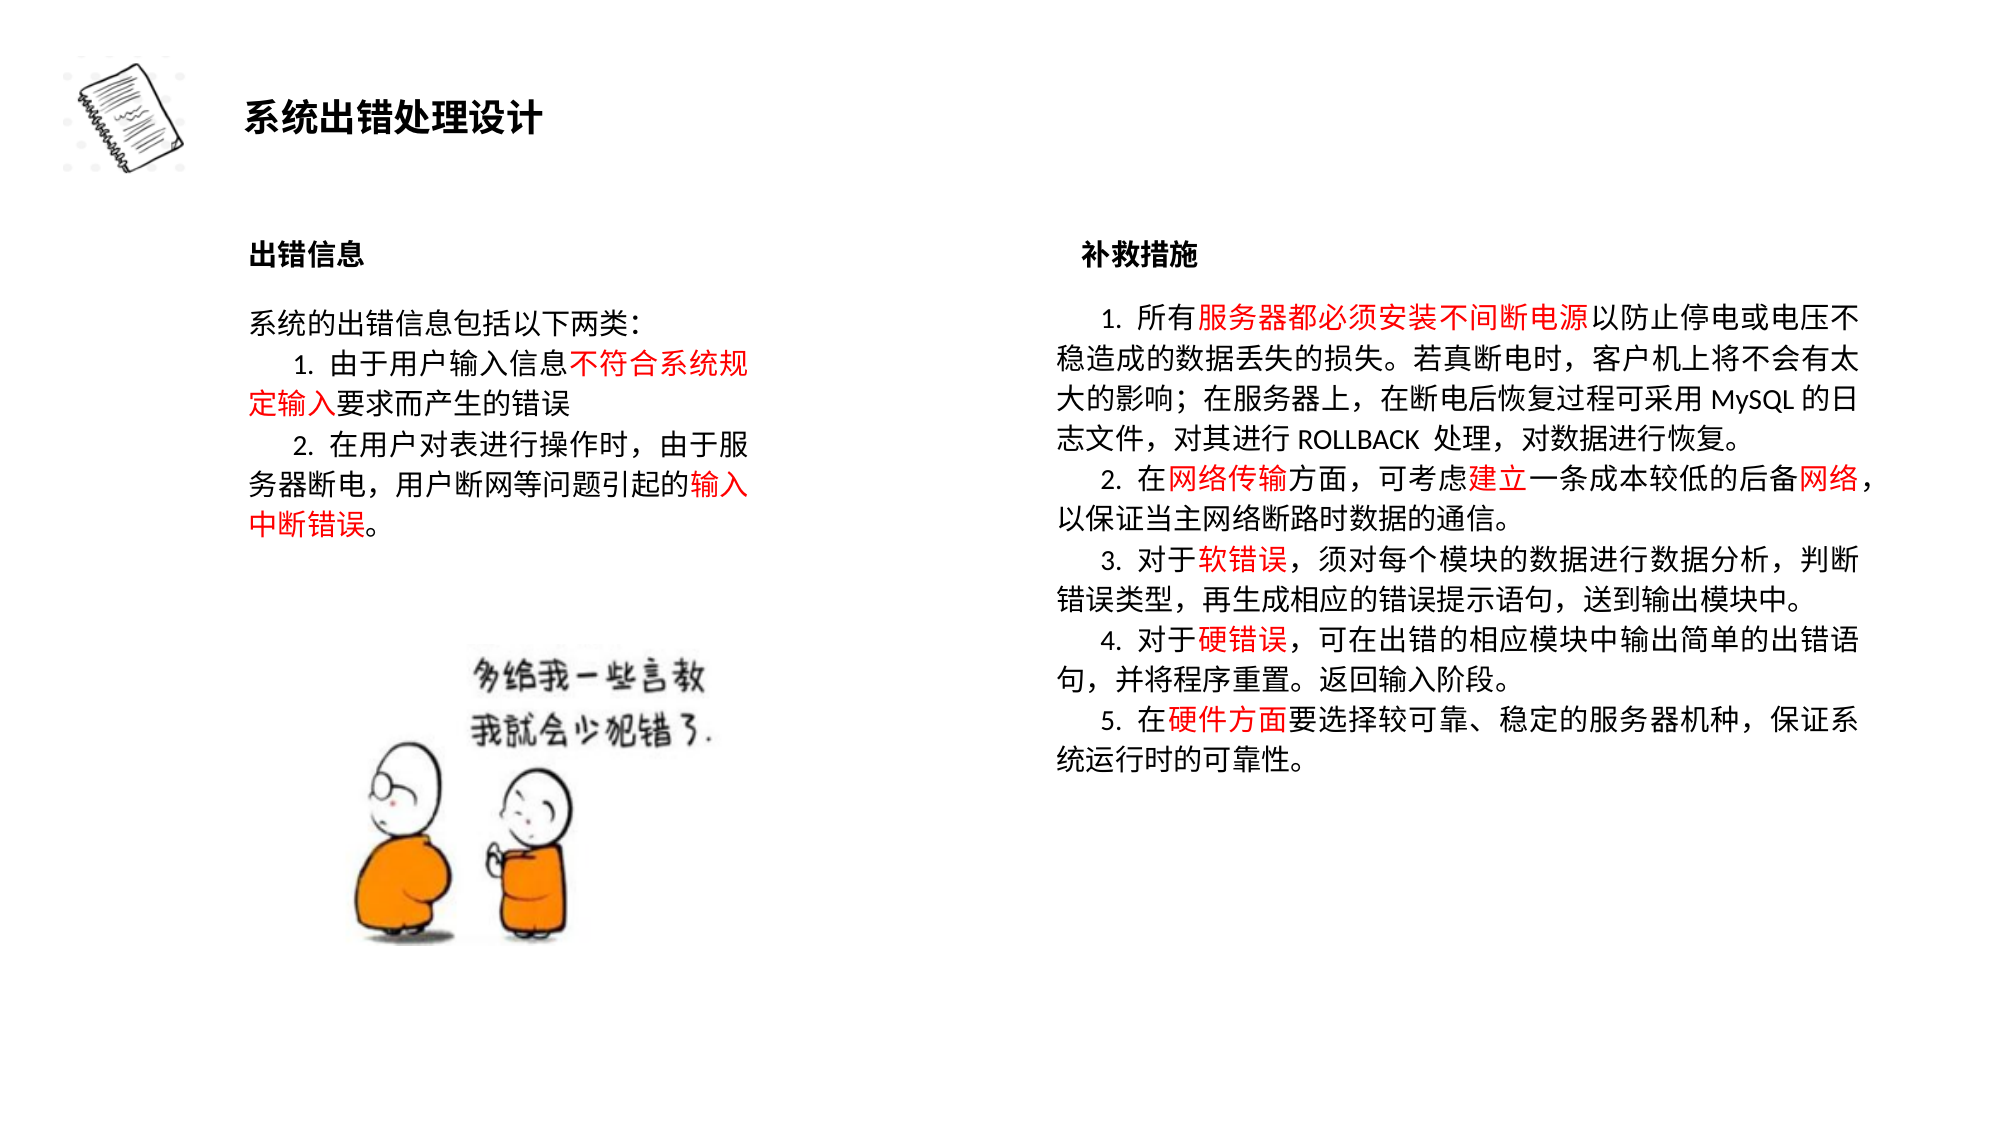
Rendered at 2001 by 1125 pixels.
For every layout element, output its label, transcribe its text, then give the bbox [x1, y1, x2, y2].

text_box 系统的出错信息包括以下两类： 1. 由于用户输入信息不符合系统规定输入要求而产生的错误 2. 在用户对表进行操作时，由于服务器断电，用户断网等问题引起的输入中断错误。 [234, 292, 764, 549]
text_box 补救措施 [1067, 228, 1406, 279]
text_box 1. 所有服务器都必须安装不间断电源以防止停电或电压不稳造成的数据丢失的损失。若真断电时，客户机上将不会有太大的影响；在服务器上，在断电后恢复过程可采用MySQL的日志文件，对其进行ROLLBACK 处理，对数据进行恢复。 2. 在网络传输方面，可考虑建立一条成本较低的后备网络，以保证当主网络断路时数据的通信。 3. 对于软错误，须对每个模块的数据进行数据分析，判断错误类型，再生成相应的错误提示语句，送到输出模块中。 4. 对于硬错误，可在出错的相应模块中输出简单的出错语句，并将程序重置。返回输入阶段。 5. 在硬件方面要选择较可靠、稳定的服务器机种，保证系统运行时的可靠性。 [1041, 287, 1875, 784]
picture [177, 644, 841, 946]
text_box 系统出错处理设计 [202, 81, 585, 151]
text_box 出错信息 [234, 228, 573, 279]
picture [63, 56, 189, 177]
